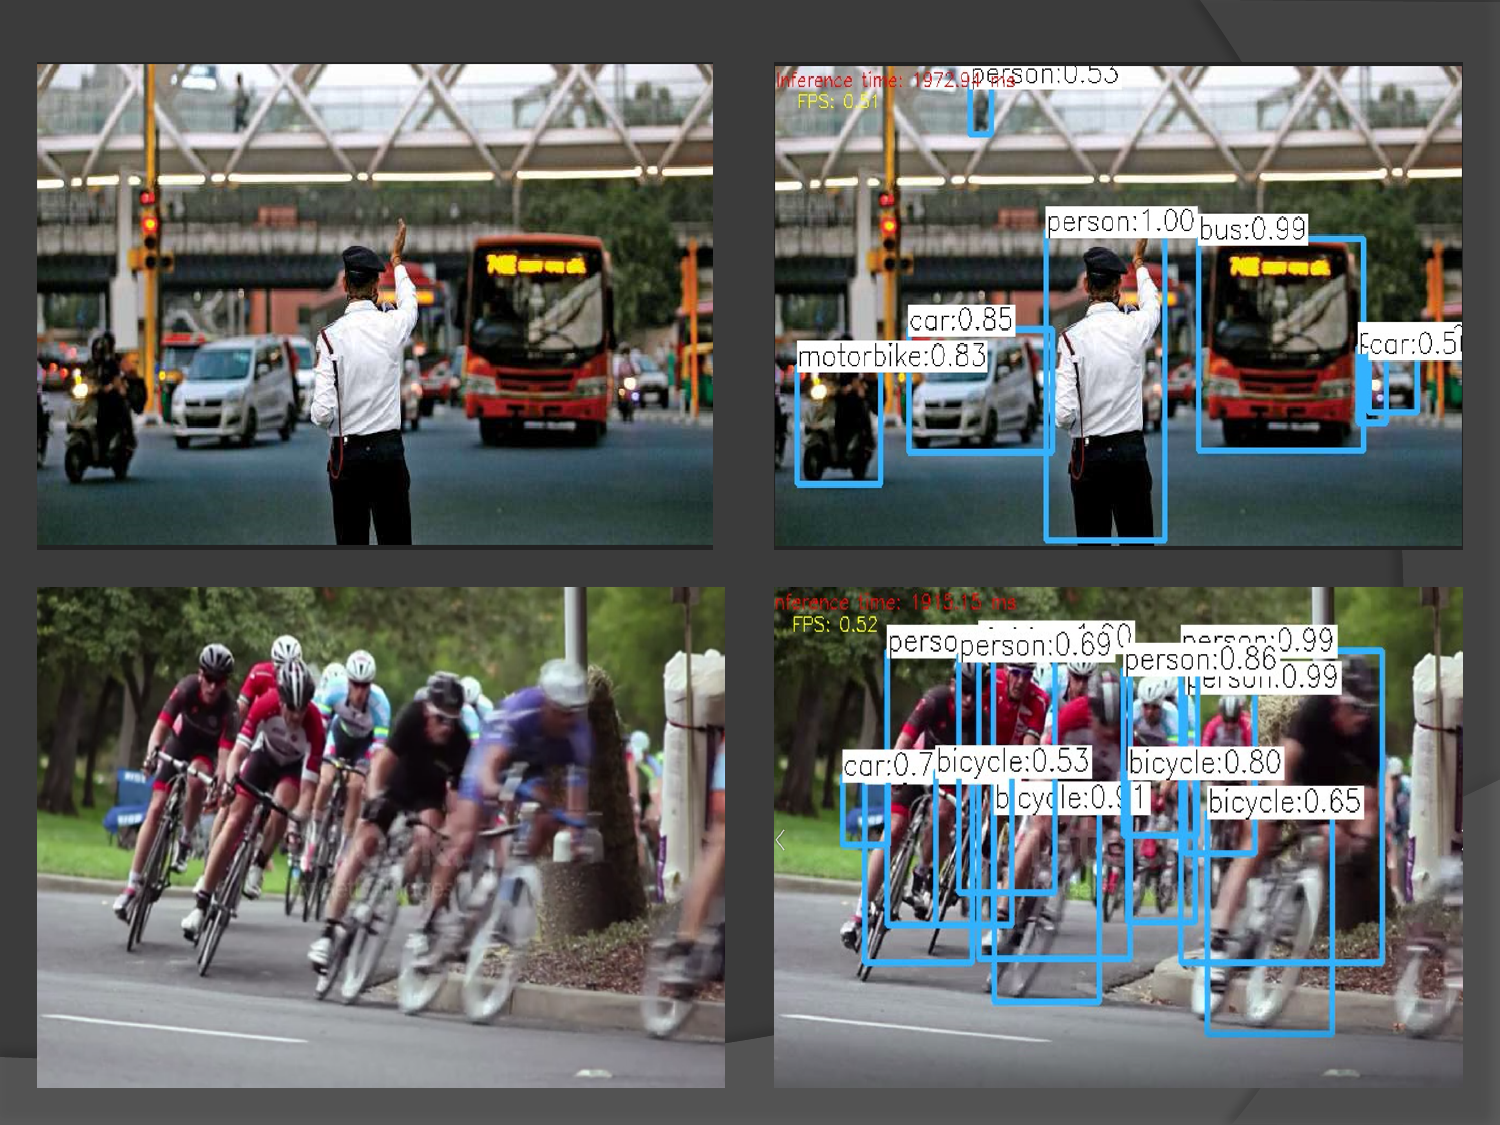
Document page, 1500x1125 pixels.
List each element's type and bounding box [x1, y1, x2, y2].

picture [37, 62, 713, 551]
picture [37, 587, 726, 1088]
picture [774, 587, 1463, 1088]
picture [774, 62, 1463, 551]
